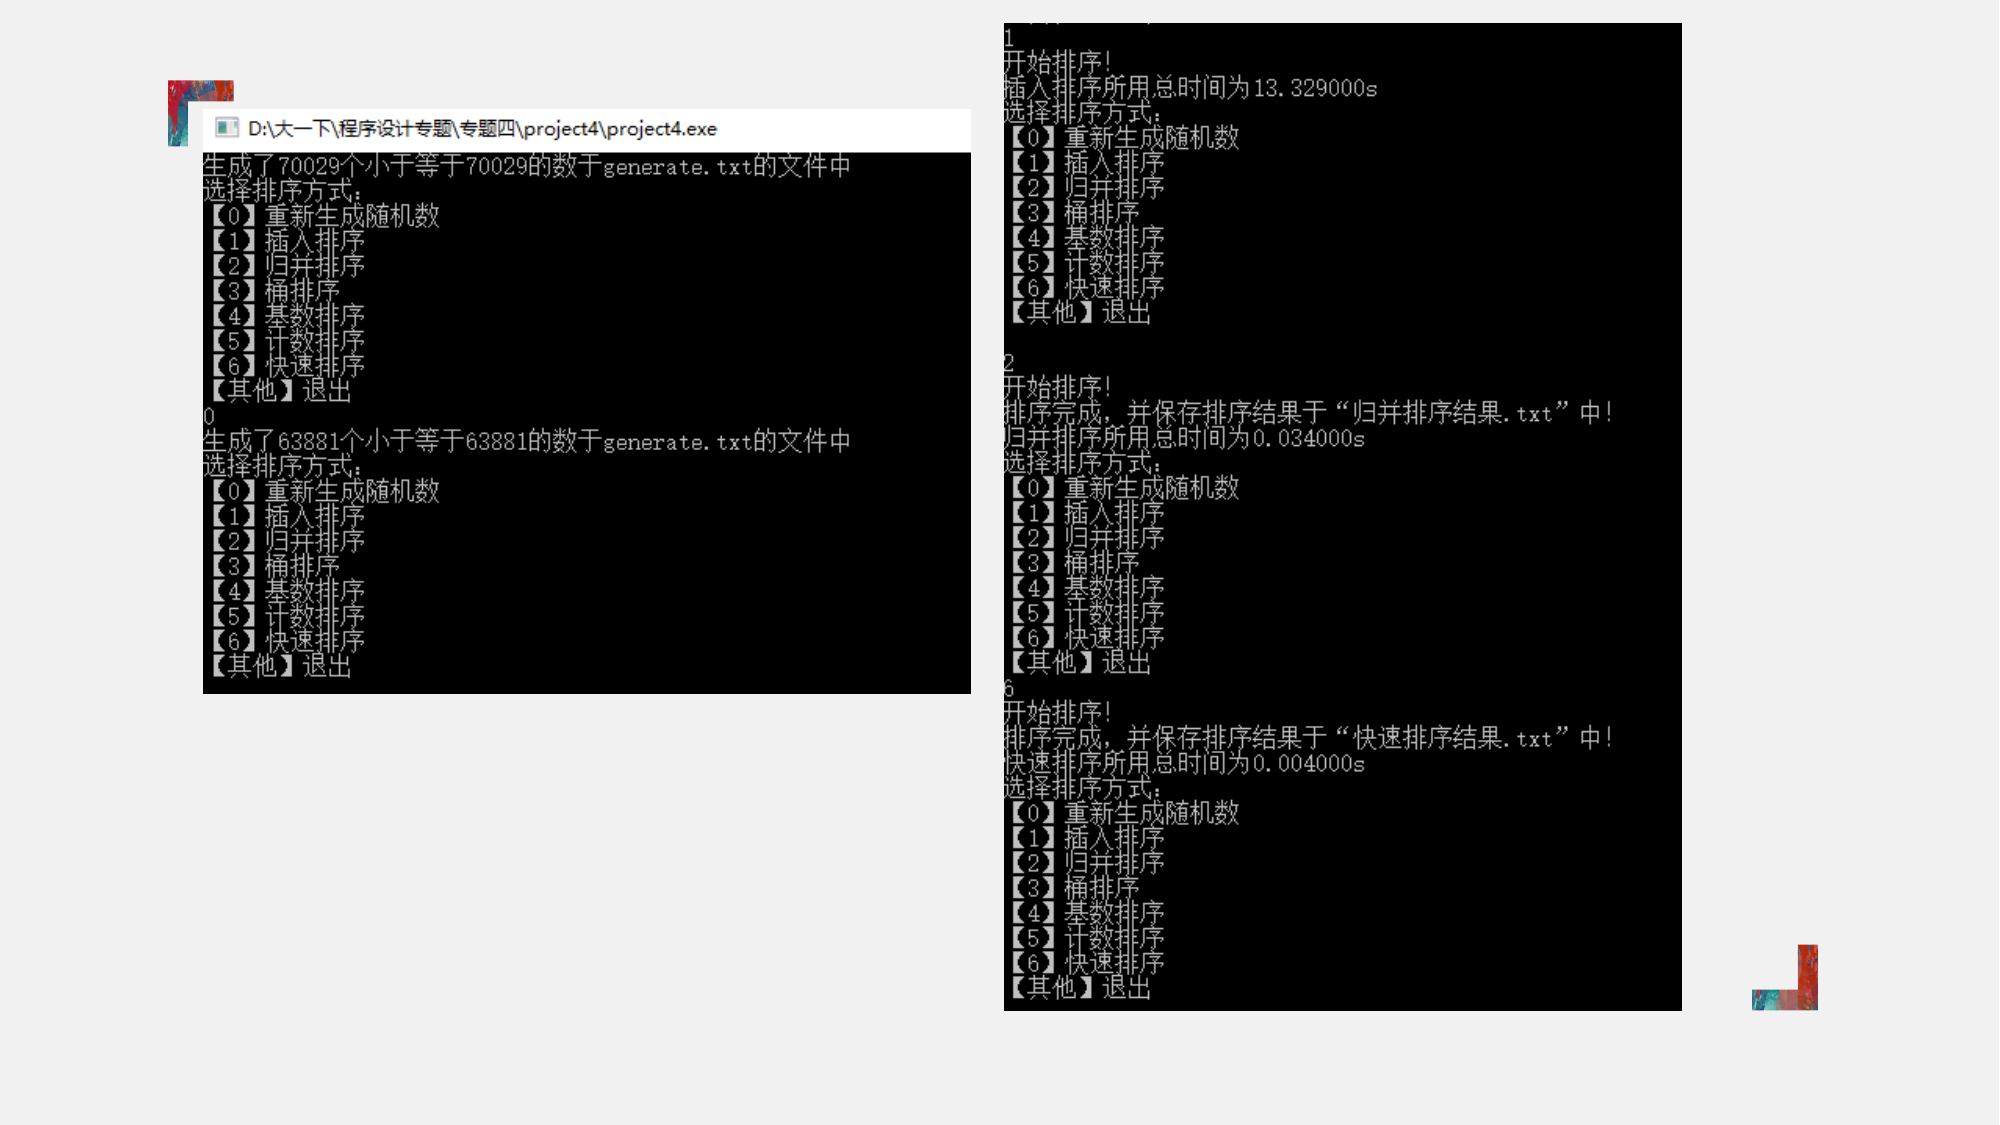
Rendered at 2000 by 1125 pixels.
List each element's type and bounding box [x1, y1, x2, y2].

picture [203, 109, 972, 695]
text_box [167, 80, 234, 147]
text_box [1752, 944, 1818, 1011]
picture [1004, 22, 1682, 1011]
